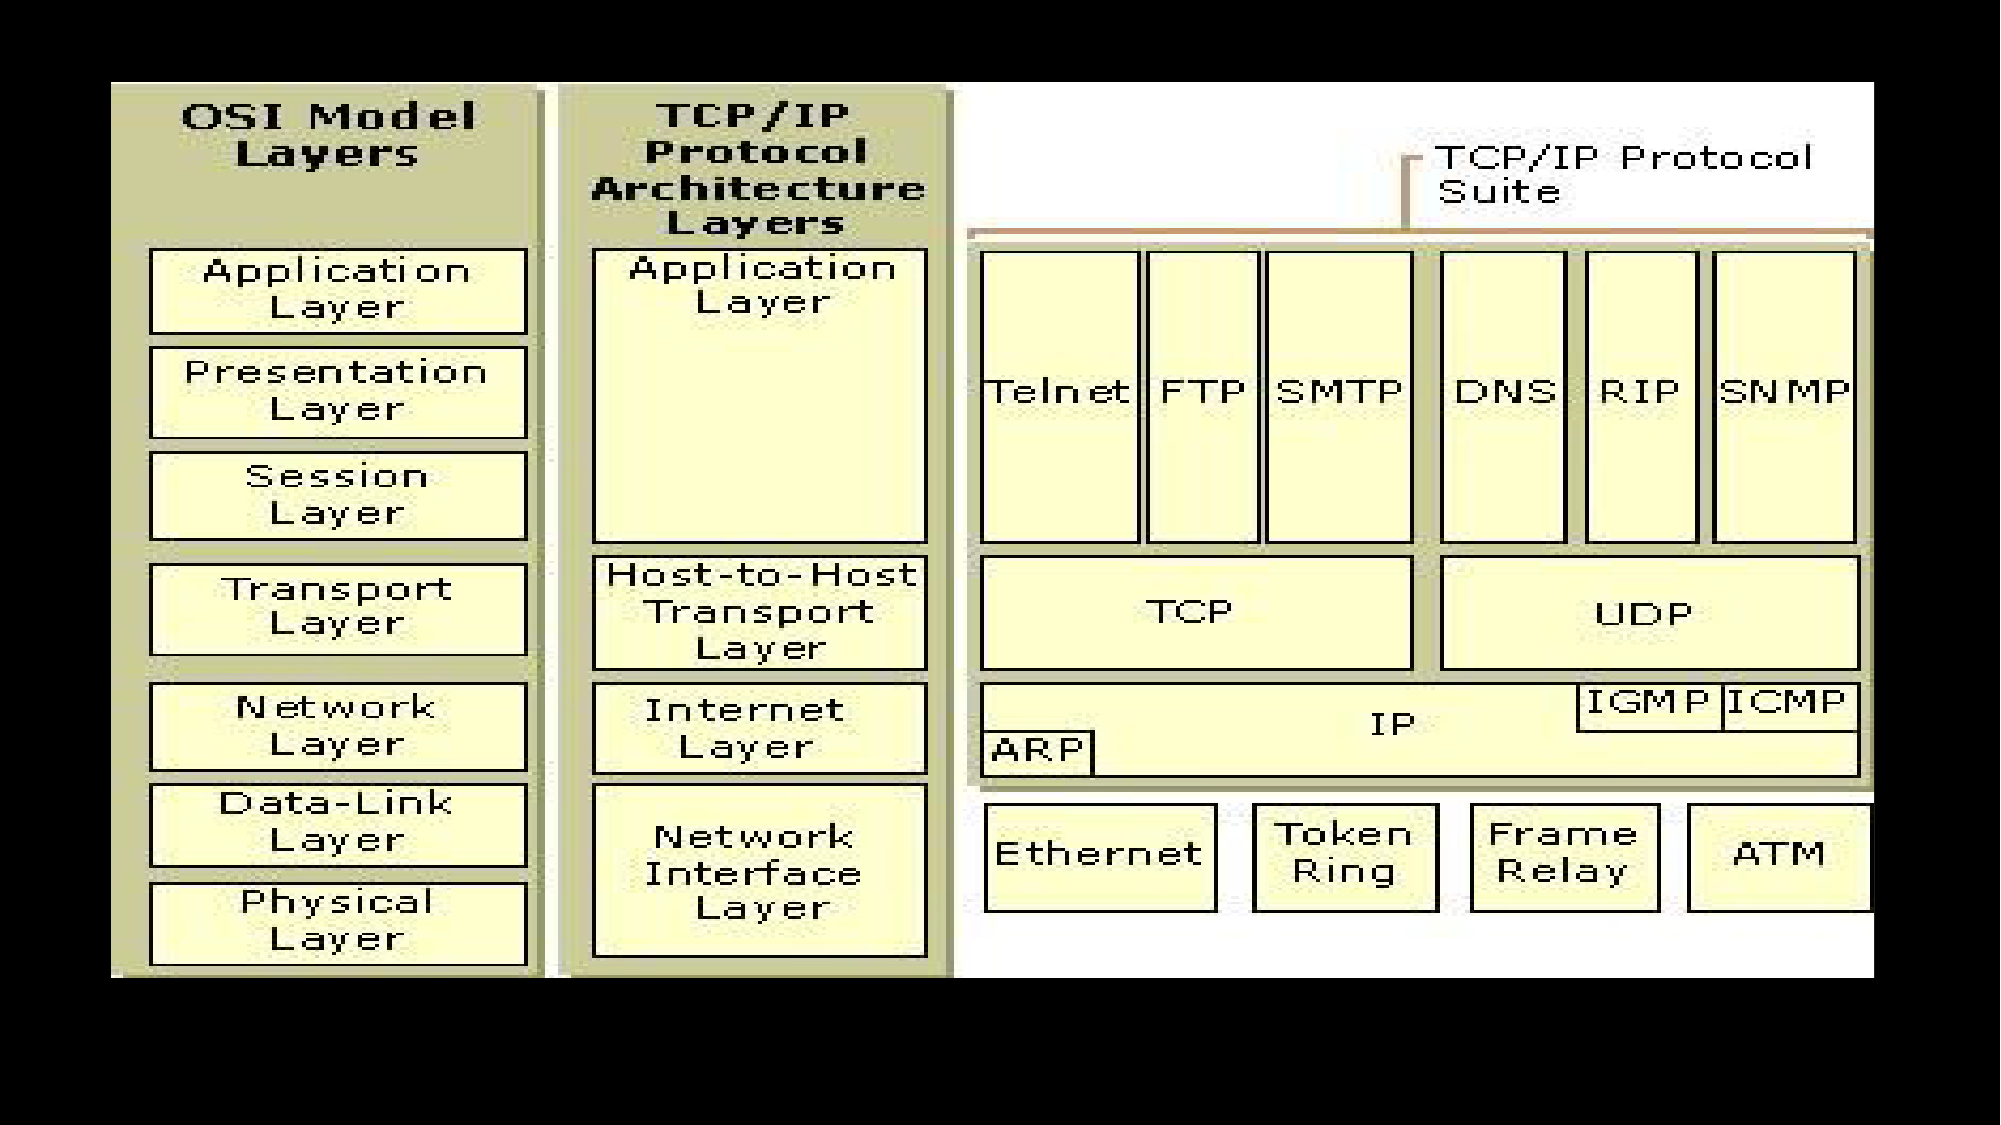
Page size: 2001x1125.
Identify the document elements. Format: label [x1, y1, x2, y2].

list [110, 82, 1875, 978]
